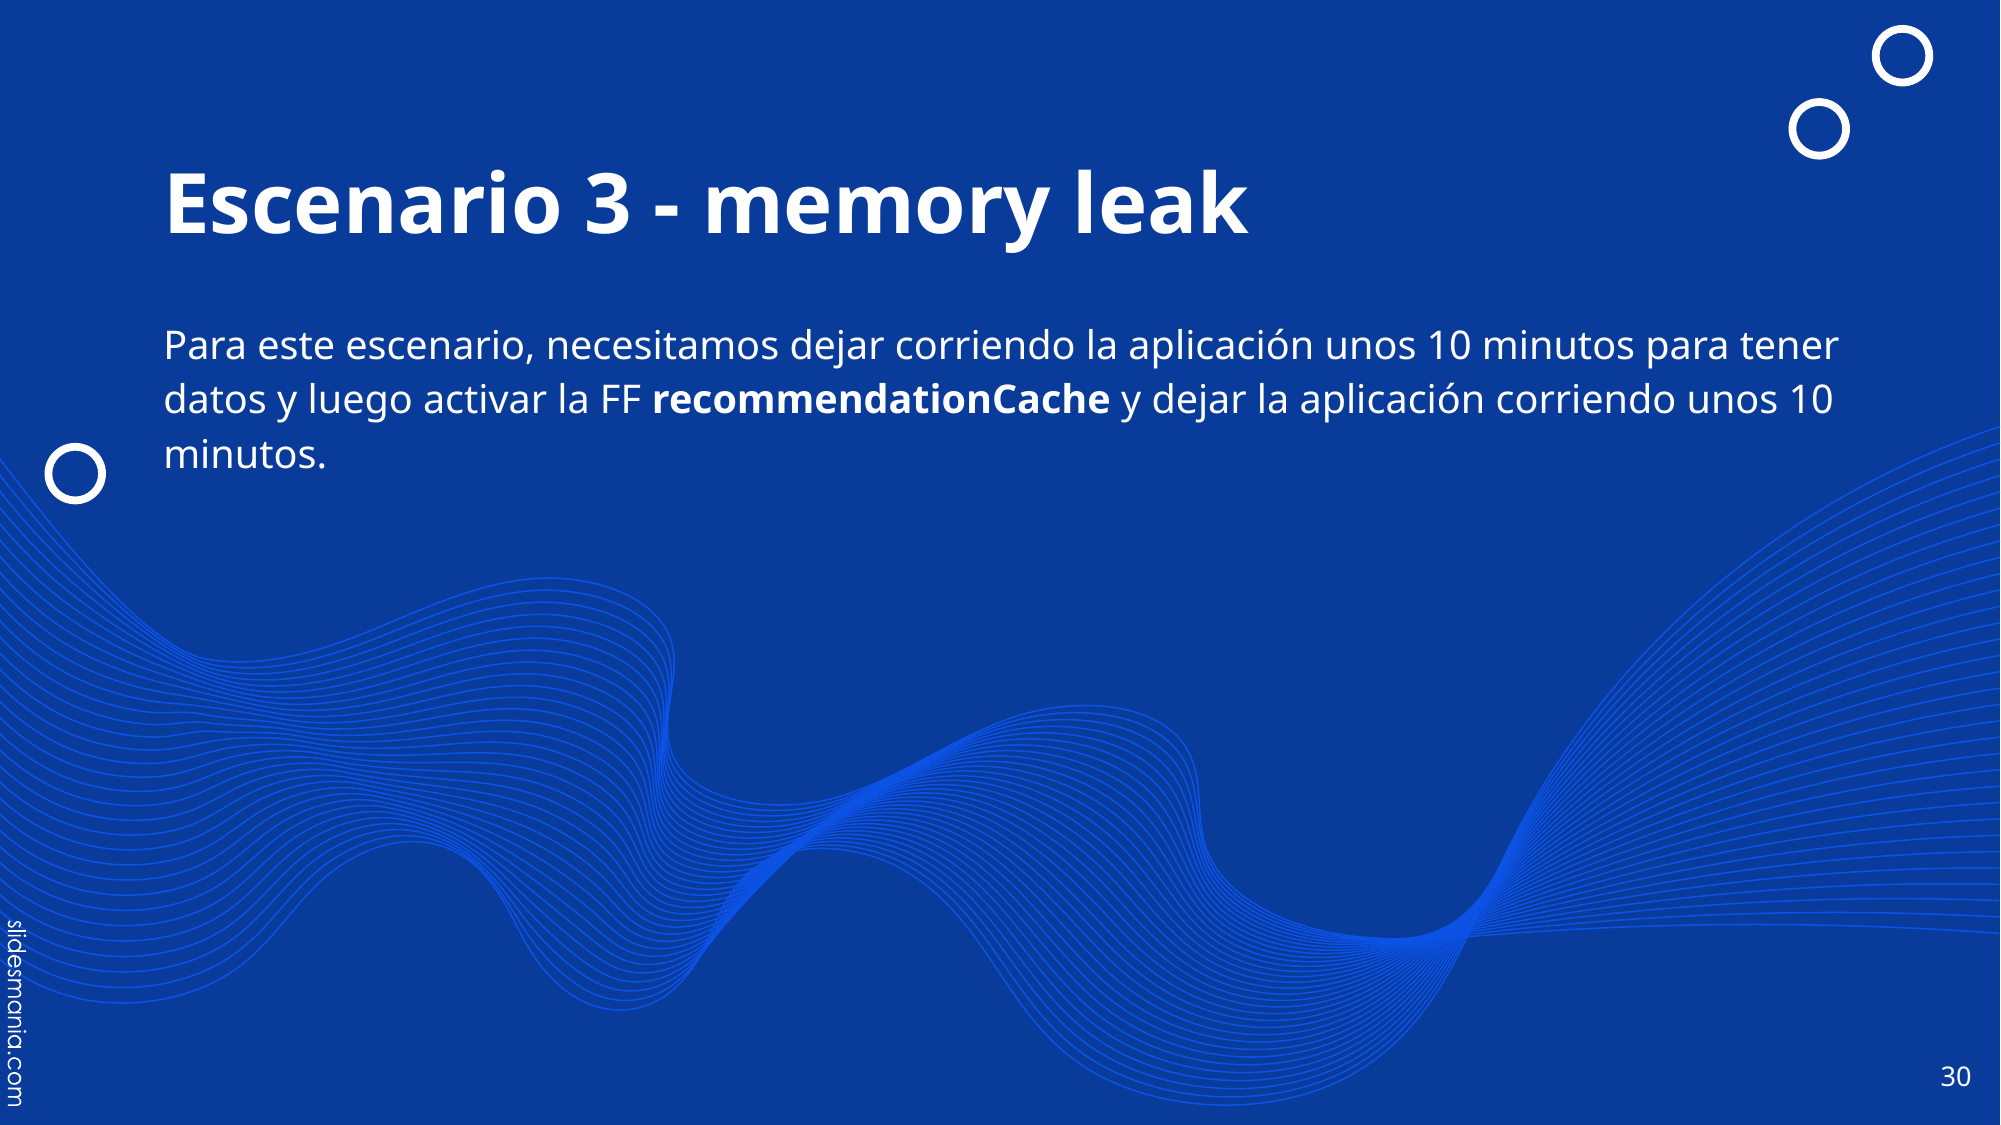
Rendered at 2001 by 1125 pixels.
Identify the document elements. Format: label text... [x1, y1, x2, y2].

slide_number ‹#› [1871, 1038, 1992, 1125]
list Para este escenario, necesitamos dejar corriendo la aplicación unos 10 minutos para tener datos y luego activar la FF recommendationCache y dejar la aplicación corriendo unos 10 minutos. [143, 292, 1924, 1091]
title Escenario 3 - memory leak [143, 137, 1875, 263]
